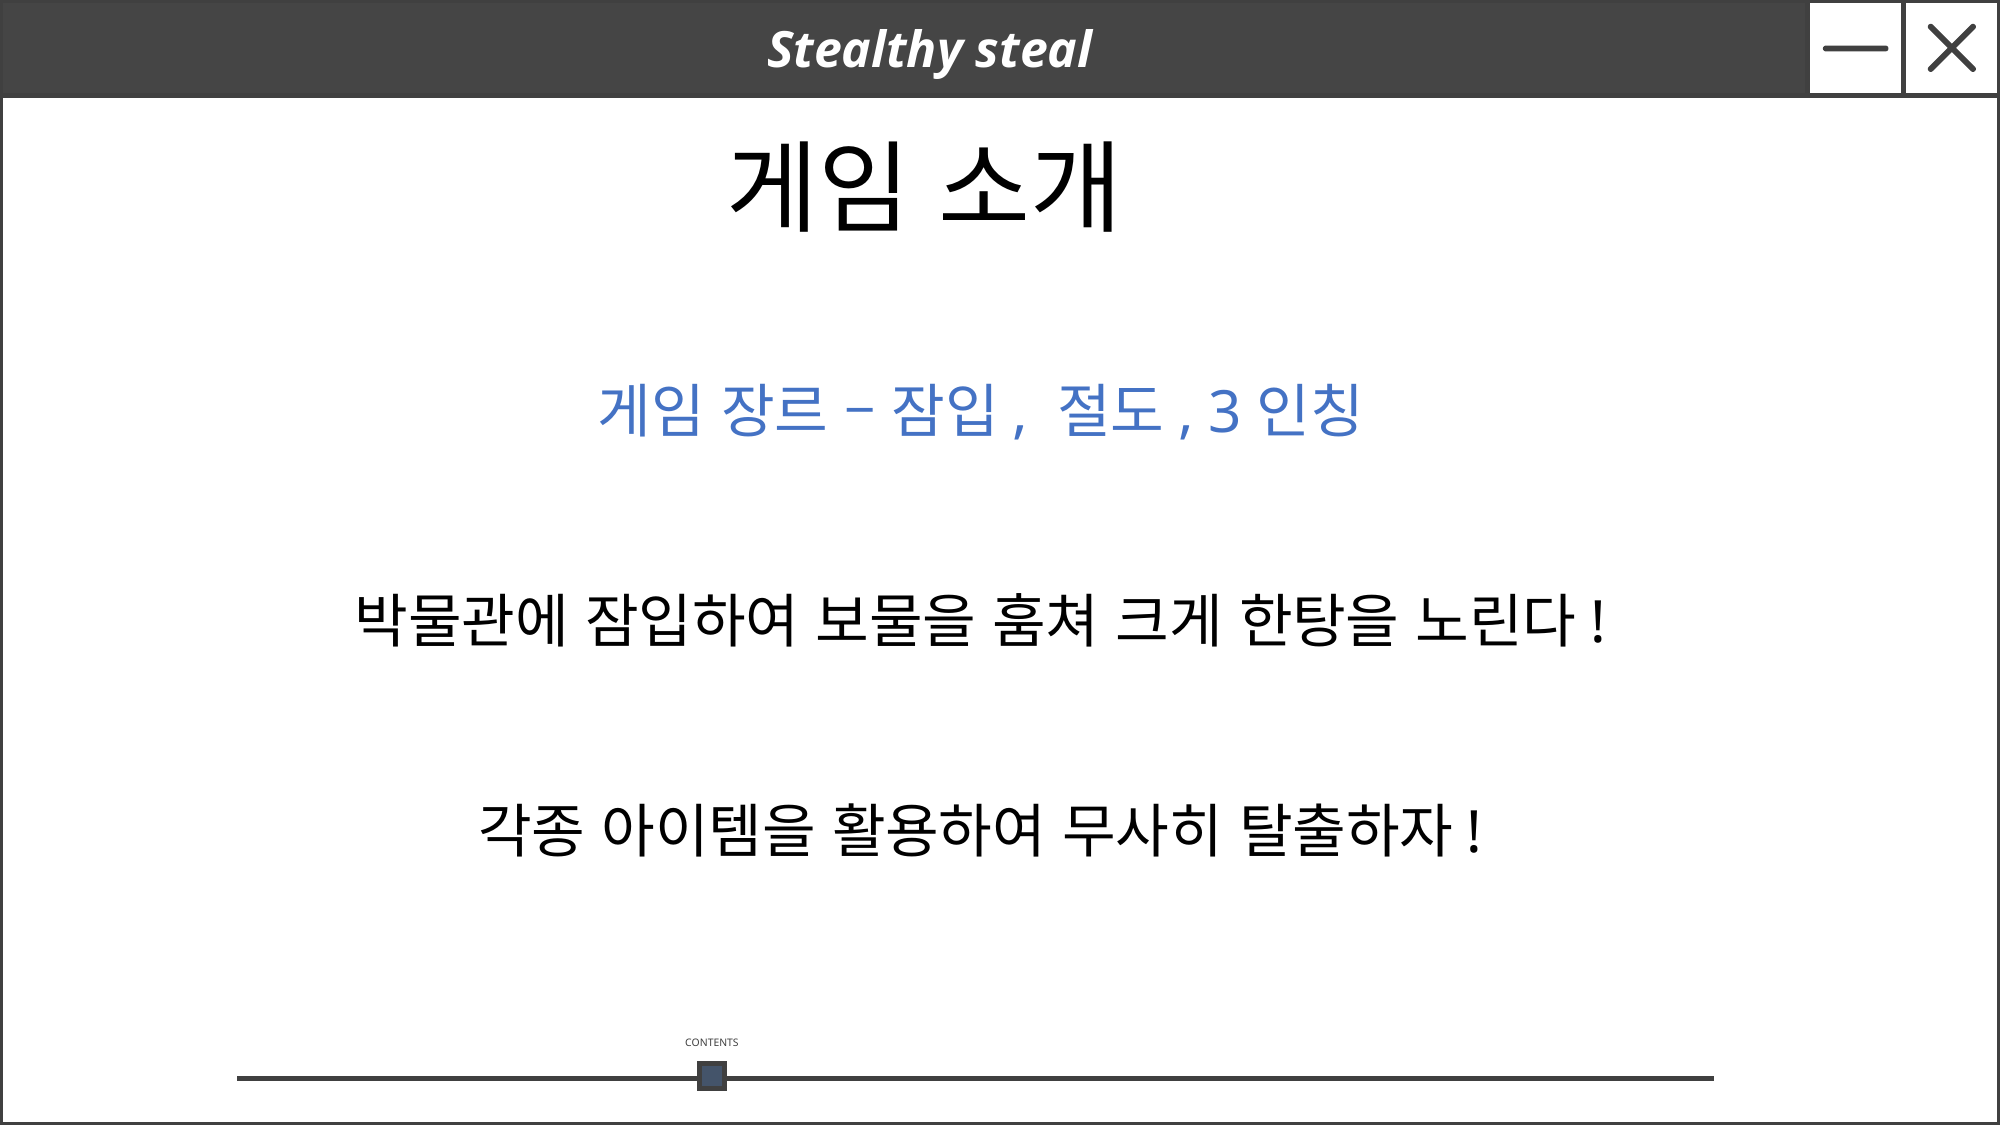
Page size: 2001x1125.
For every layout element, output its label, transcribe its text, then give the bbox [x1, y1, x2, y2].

text_box [0, 97, 2000, 1125]
text_box 게임 장르 – 잠입, 절도, 3인칭 박물관에 잠입하여 보물을 훔쳐 크게 한탕을 노린다! 각종 아이템을 활용하여 무사히 탈출하자! [57, 366, 1904, 871]
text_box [664, 1029, 760, 1089]
text_box Stealthy steal [0, 0, 1805, 97]
text_box 게임 소개 [712, 117, 1249, 253]
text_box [1807, 0, 2000, 96]
